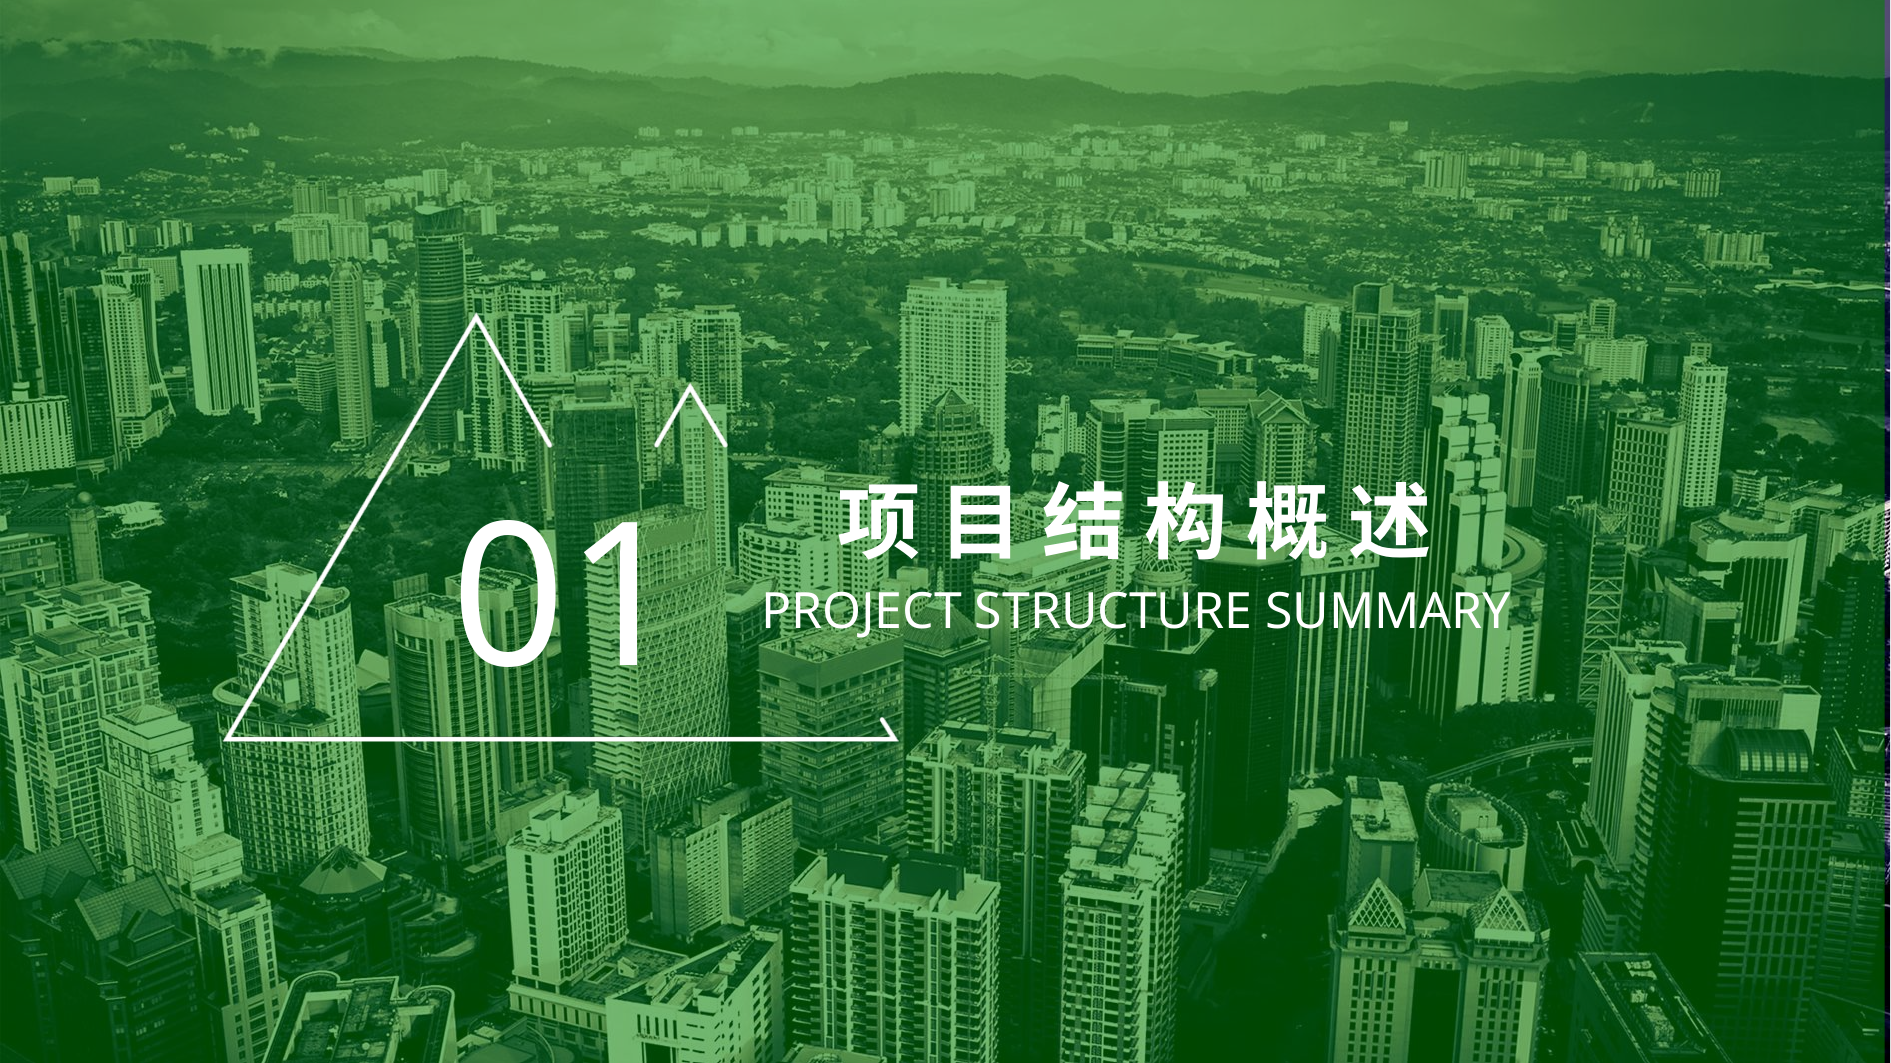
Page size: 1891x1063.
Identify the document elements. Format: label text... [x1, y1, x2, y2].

text_box [0, 0, 1887, 1063]
text_box 项 目 结 构 概 述 PROJECT STRUCTURE SUMMARY [927, 460, 1690, 648]
picture [1887, 0, 1891, 1063]
picture [200, 297, 923, 757]
